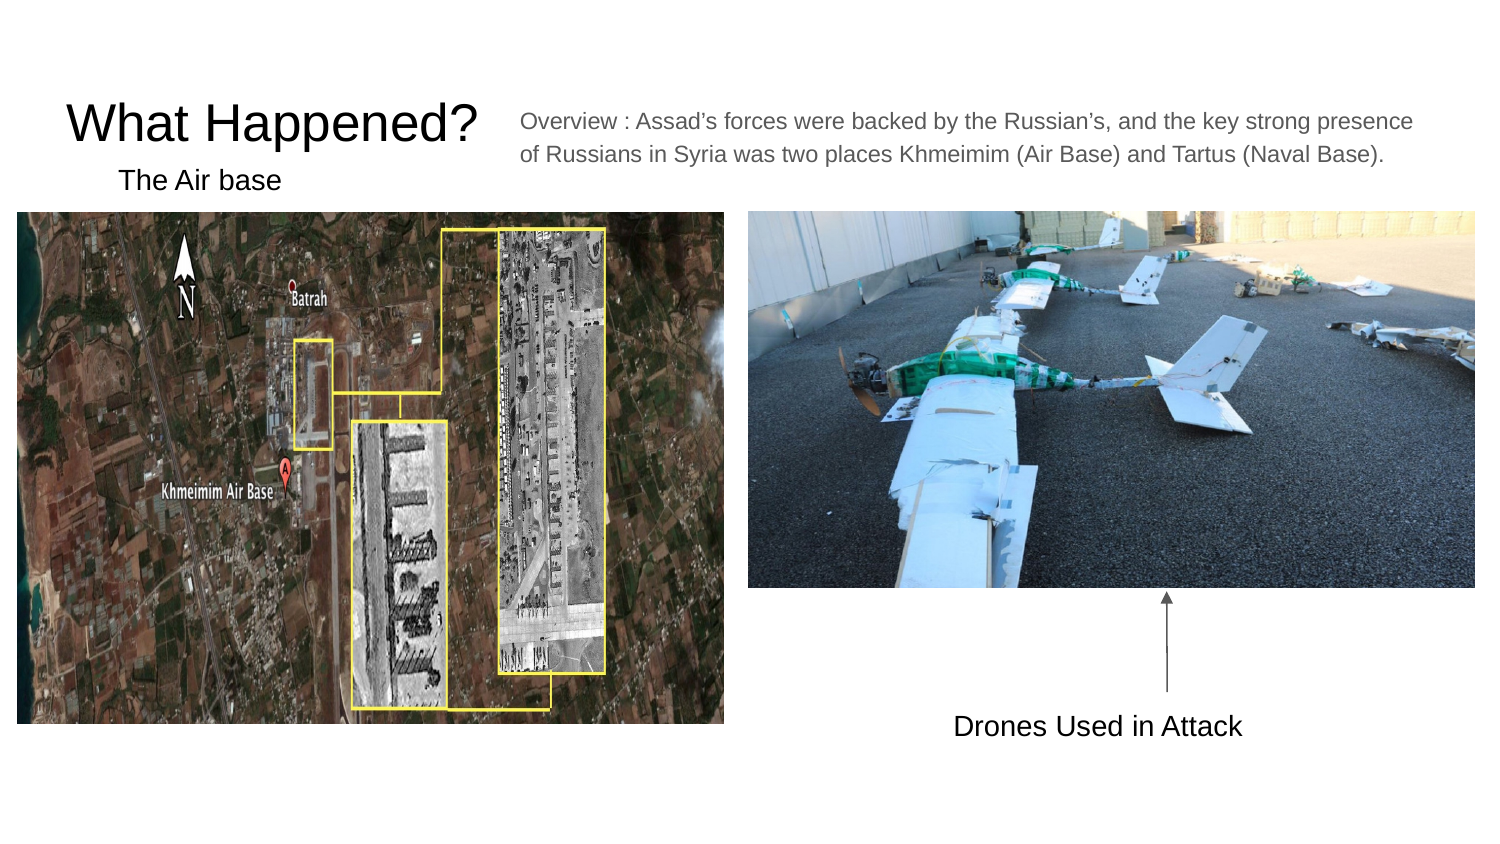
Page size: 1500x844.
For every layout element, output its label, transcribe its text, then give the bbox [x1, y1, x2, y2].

text_box The Air base [103, 145, 377, 211]
picture [748, 211, 1476, 588]
text_box Drones Used in Attack [938, 691, 1397, 757]
list Overview : Assad’s forces were backed by the Russian’s, and the key strong presence of Russians in Syria was two places Khmeimim (Air Base) and Tartus (Naval Base). [504, 87, 1443, 187]
title What Happened? [51, 72, 1449, 167]
picture [16, 212, 724, 724]
